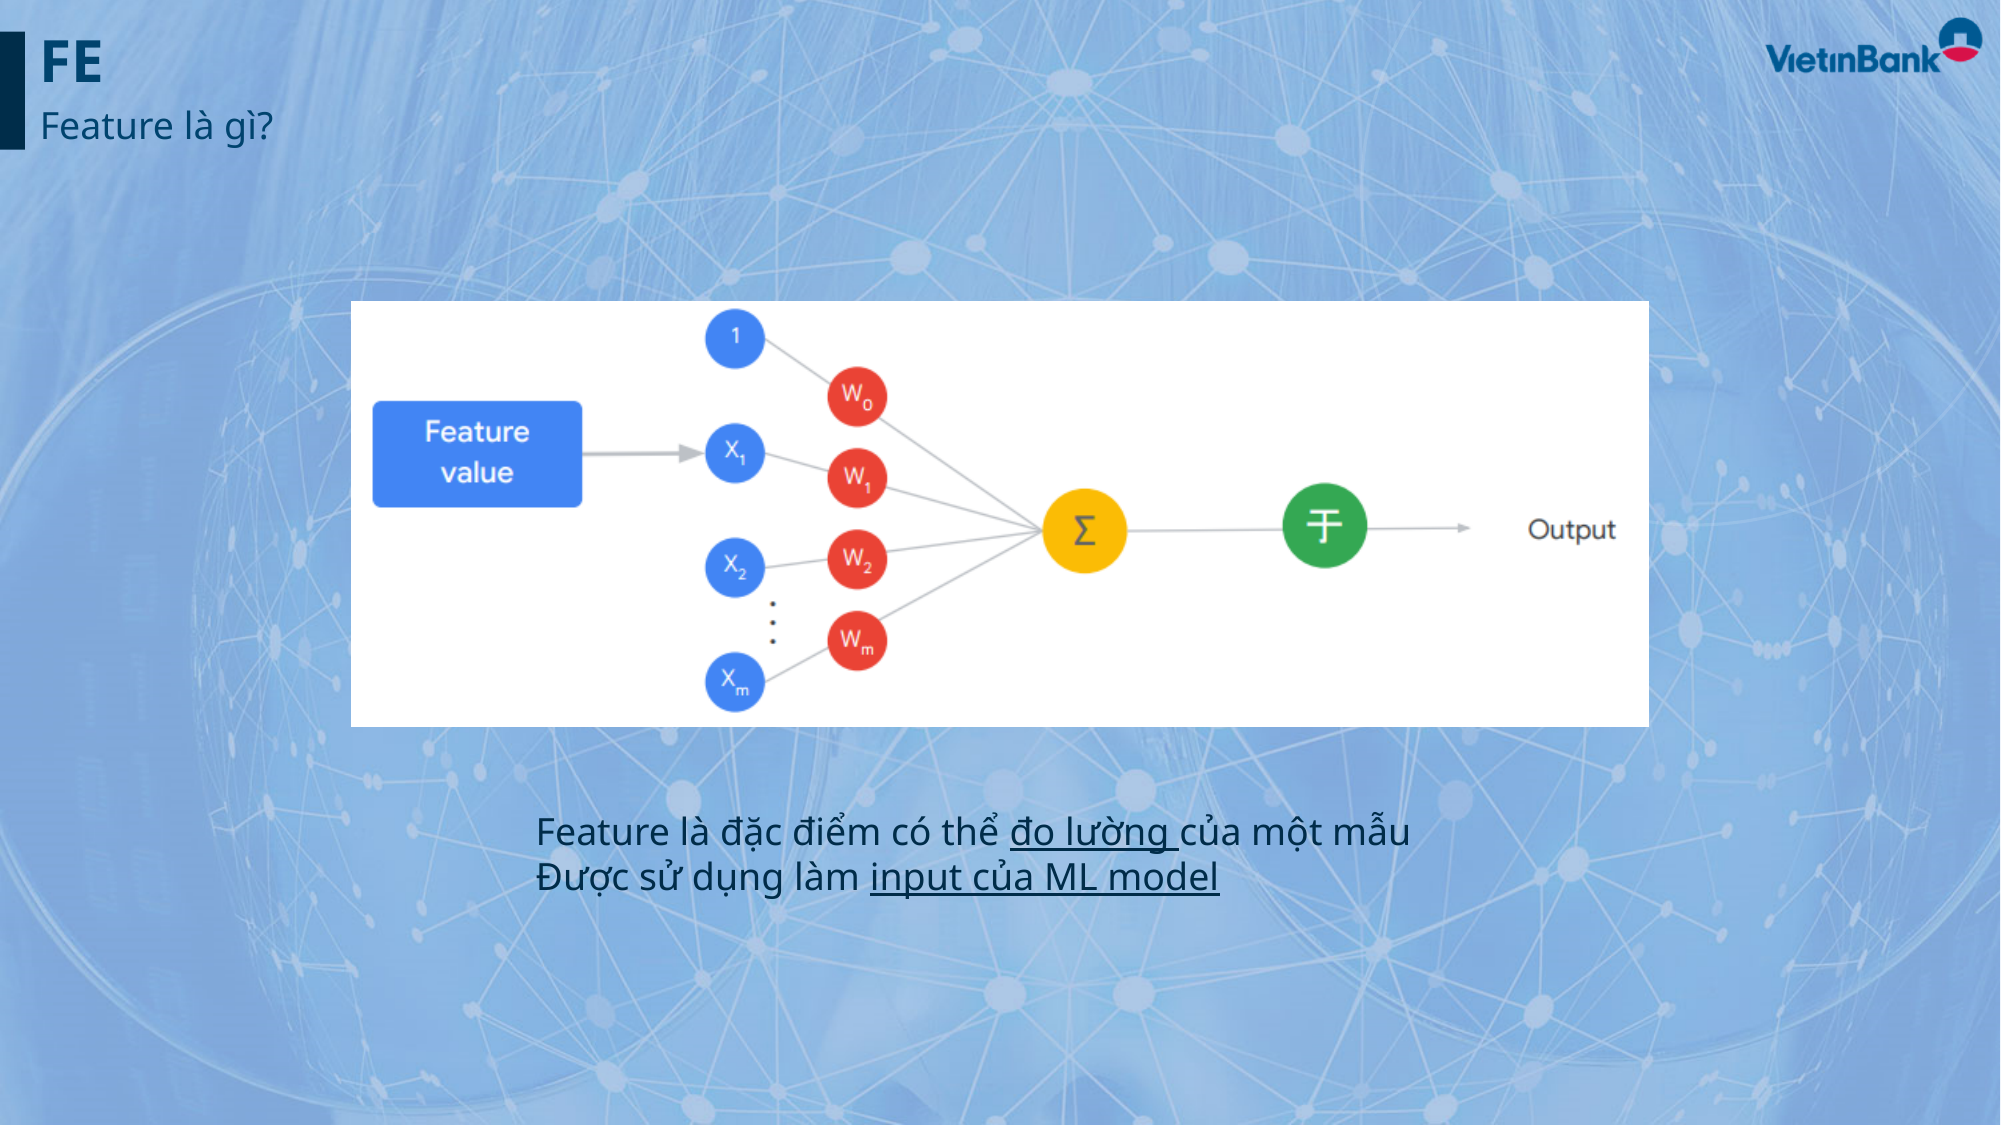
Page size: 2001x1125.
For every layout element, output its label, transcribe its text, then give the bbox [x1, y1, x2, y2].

list FE [24, 24, 832, 93]
text_box Feature là đặc điểm có thể đo lường của một mẫu Được sử dụng làm input của ML model [520, 800, 1427, 906]
picture [0, 0, 2001, 1125]
list Feature là gì? [24, 100, 832, 150]
